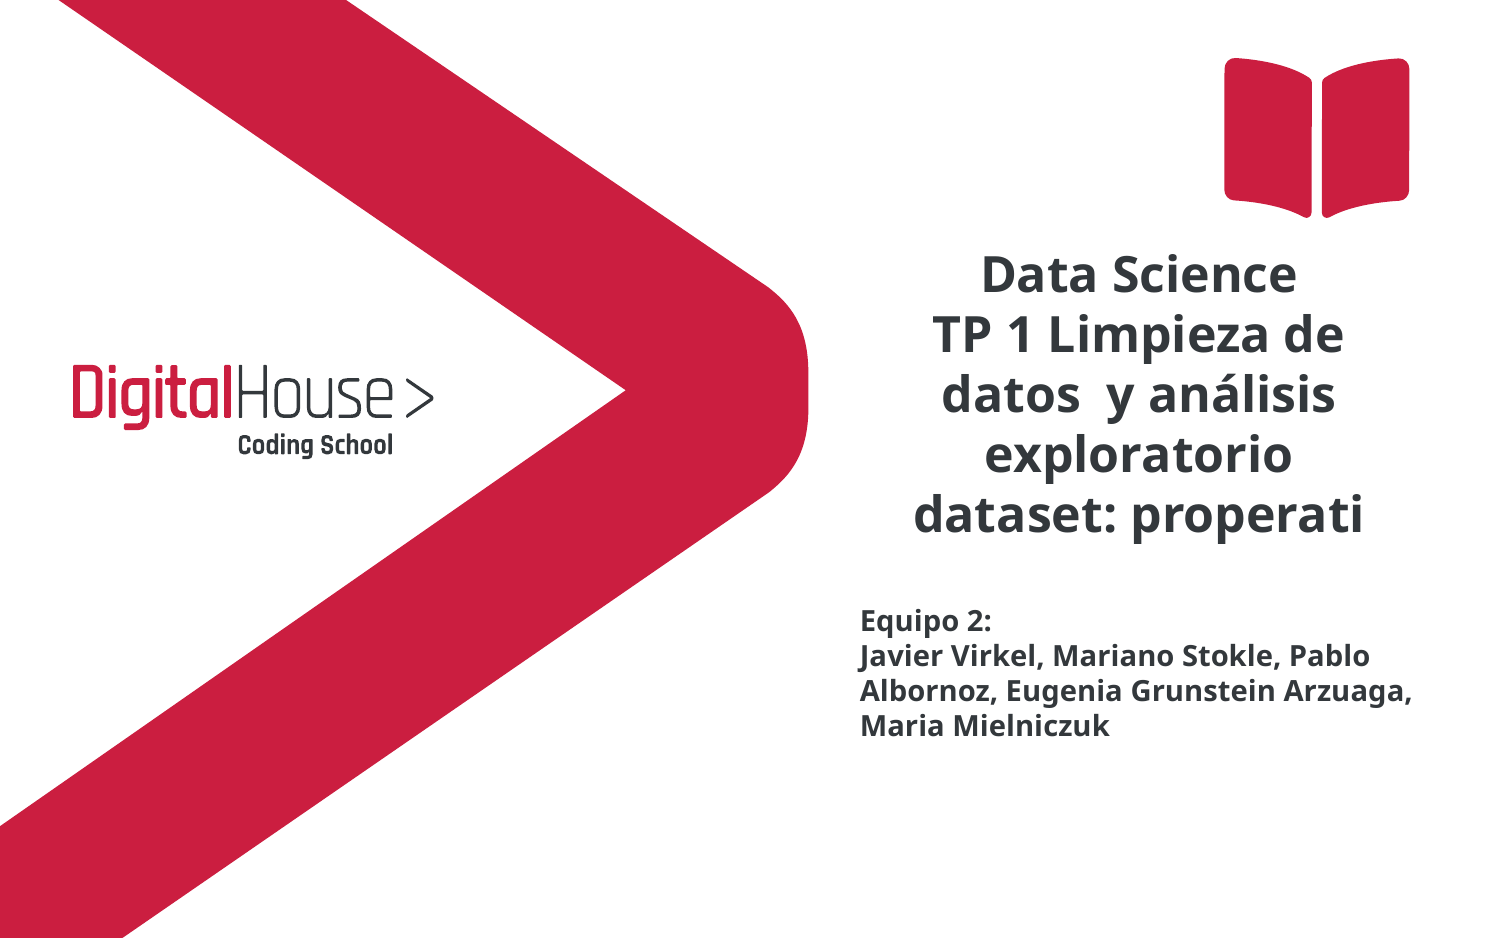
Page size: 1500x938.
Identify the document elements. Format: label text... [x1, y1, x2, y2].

title Data Science TP 1 Limpieza de datos y análisis exploratorio dataset: properati Equipo 2: Javier Virkel, Mariano Stokle, Pablo Albornoz, Eugenia Grunstein Arzuaga, Maria Mielniczuk [844, 227, 1434, 652]
